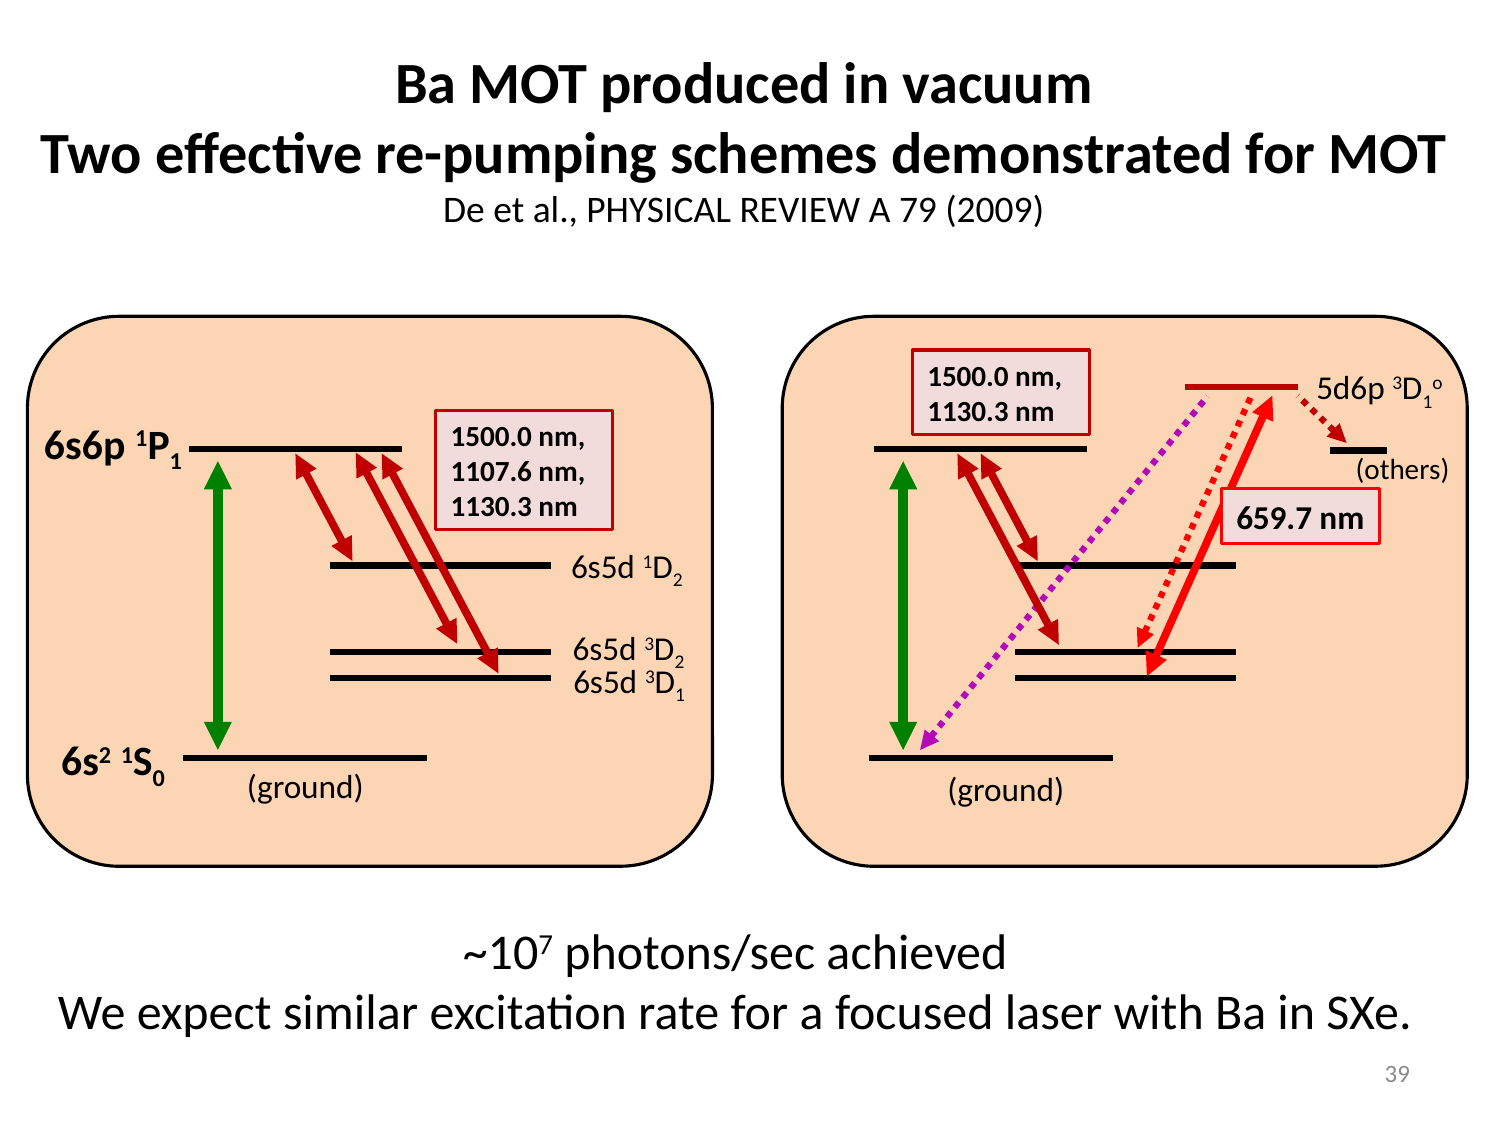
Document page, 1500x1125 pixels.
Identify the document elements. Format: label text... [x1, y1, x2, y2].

text_box 6s5d 3D1 [558, 681, 700, 713]
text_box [381, 453, 499, 674]
text_box Ba MOT produced in vacuum Two effective re-pumping schemes demonstrated for MOT De et al., PHYSICAL REVIEW A 79 (2009) [26, 37, 1462, 238]
text_box (ground) [932, 767, 1080, 816]
text_box 6s6p 1P1 [29, 410, 197, 482]
text_box 6s5d 3D2 [558, 619, 700, 681]
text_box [1137, 395, 1252, 648]
text_box 6s5d 1D2 [556, 537, 698, 598]
text_box 5d6p 3D1o [1301, 359, 1458, 420]
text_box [1146, 395, 1273, 677]
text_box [919, 395, 1136, 651]
text_box (ground) [232, 767, 379, 813]
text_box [355, 452, 380, 644]
text_box 1500.0 nm, 1130.3 nm [912, 349, 1090, 435]
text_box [1297, 395, 1347, 444]
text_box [919, 458, 1208, 751]
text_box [295, 453, 353, 562]
text_box ~107 photons/sec achieved We expect similar excitation rate for a focused laser with Ba in SXe. [43, 912, 1428, 1048]
text_box 6s2 1S0 [46, 726, 180, 799]
text_box 1500.0 nm, 1107.6 nm, 1130.3 nm [435, 410, 613, 530]
text_box 659.7 nm [1276, 488, 1380, 544]
text_box [25, 314, 715, 869]
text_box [957, 453, 1060, 645]
text_box (others) [1340, 442, 1465, 493]
slide_number 39 [1074, 1048, 1425, 1103]
text_box [780, 314, 1470, 869]
